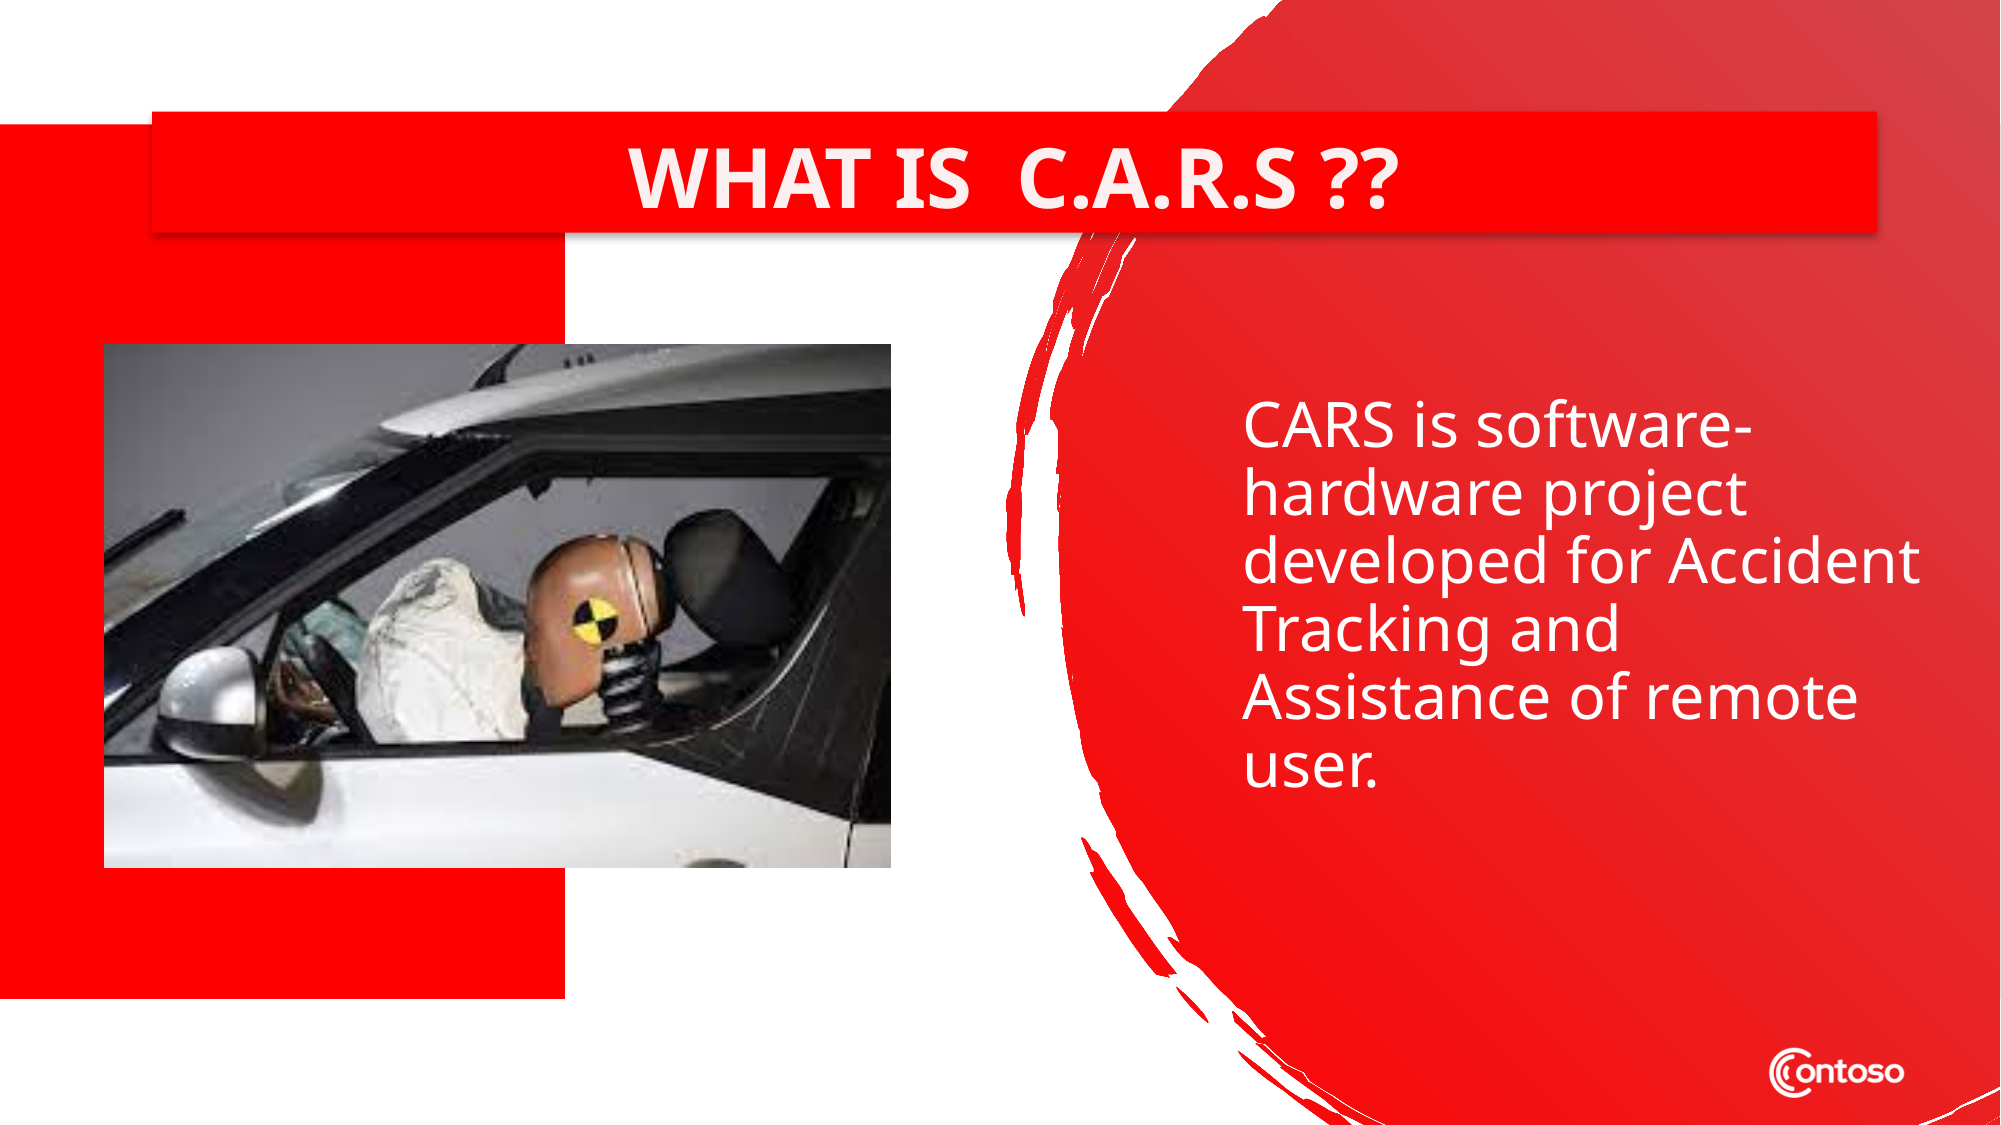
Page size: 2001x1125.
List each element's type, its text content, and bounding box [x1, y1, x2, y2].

text_box WHAT IS C.A.R.S ?? [151, 111, 1878, 233]
picture [104, 344, 891, 868]
text_box CARS is software-hardware project developed for Accident Tracking and Assistance of remote user. [1228, 385, 1953, 809]
picture [1764, 1043, 1909, 1099]
